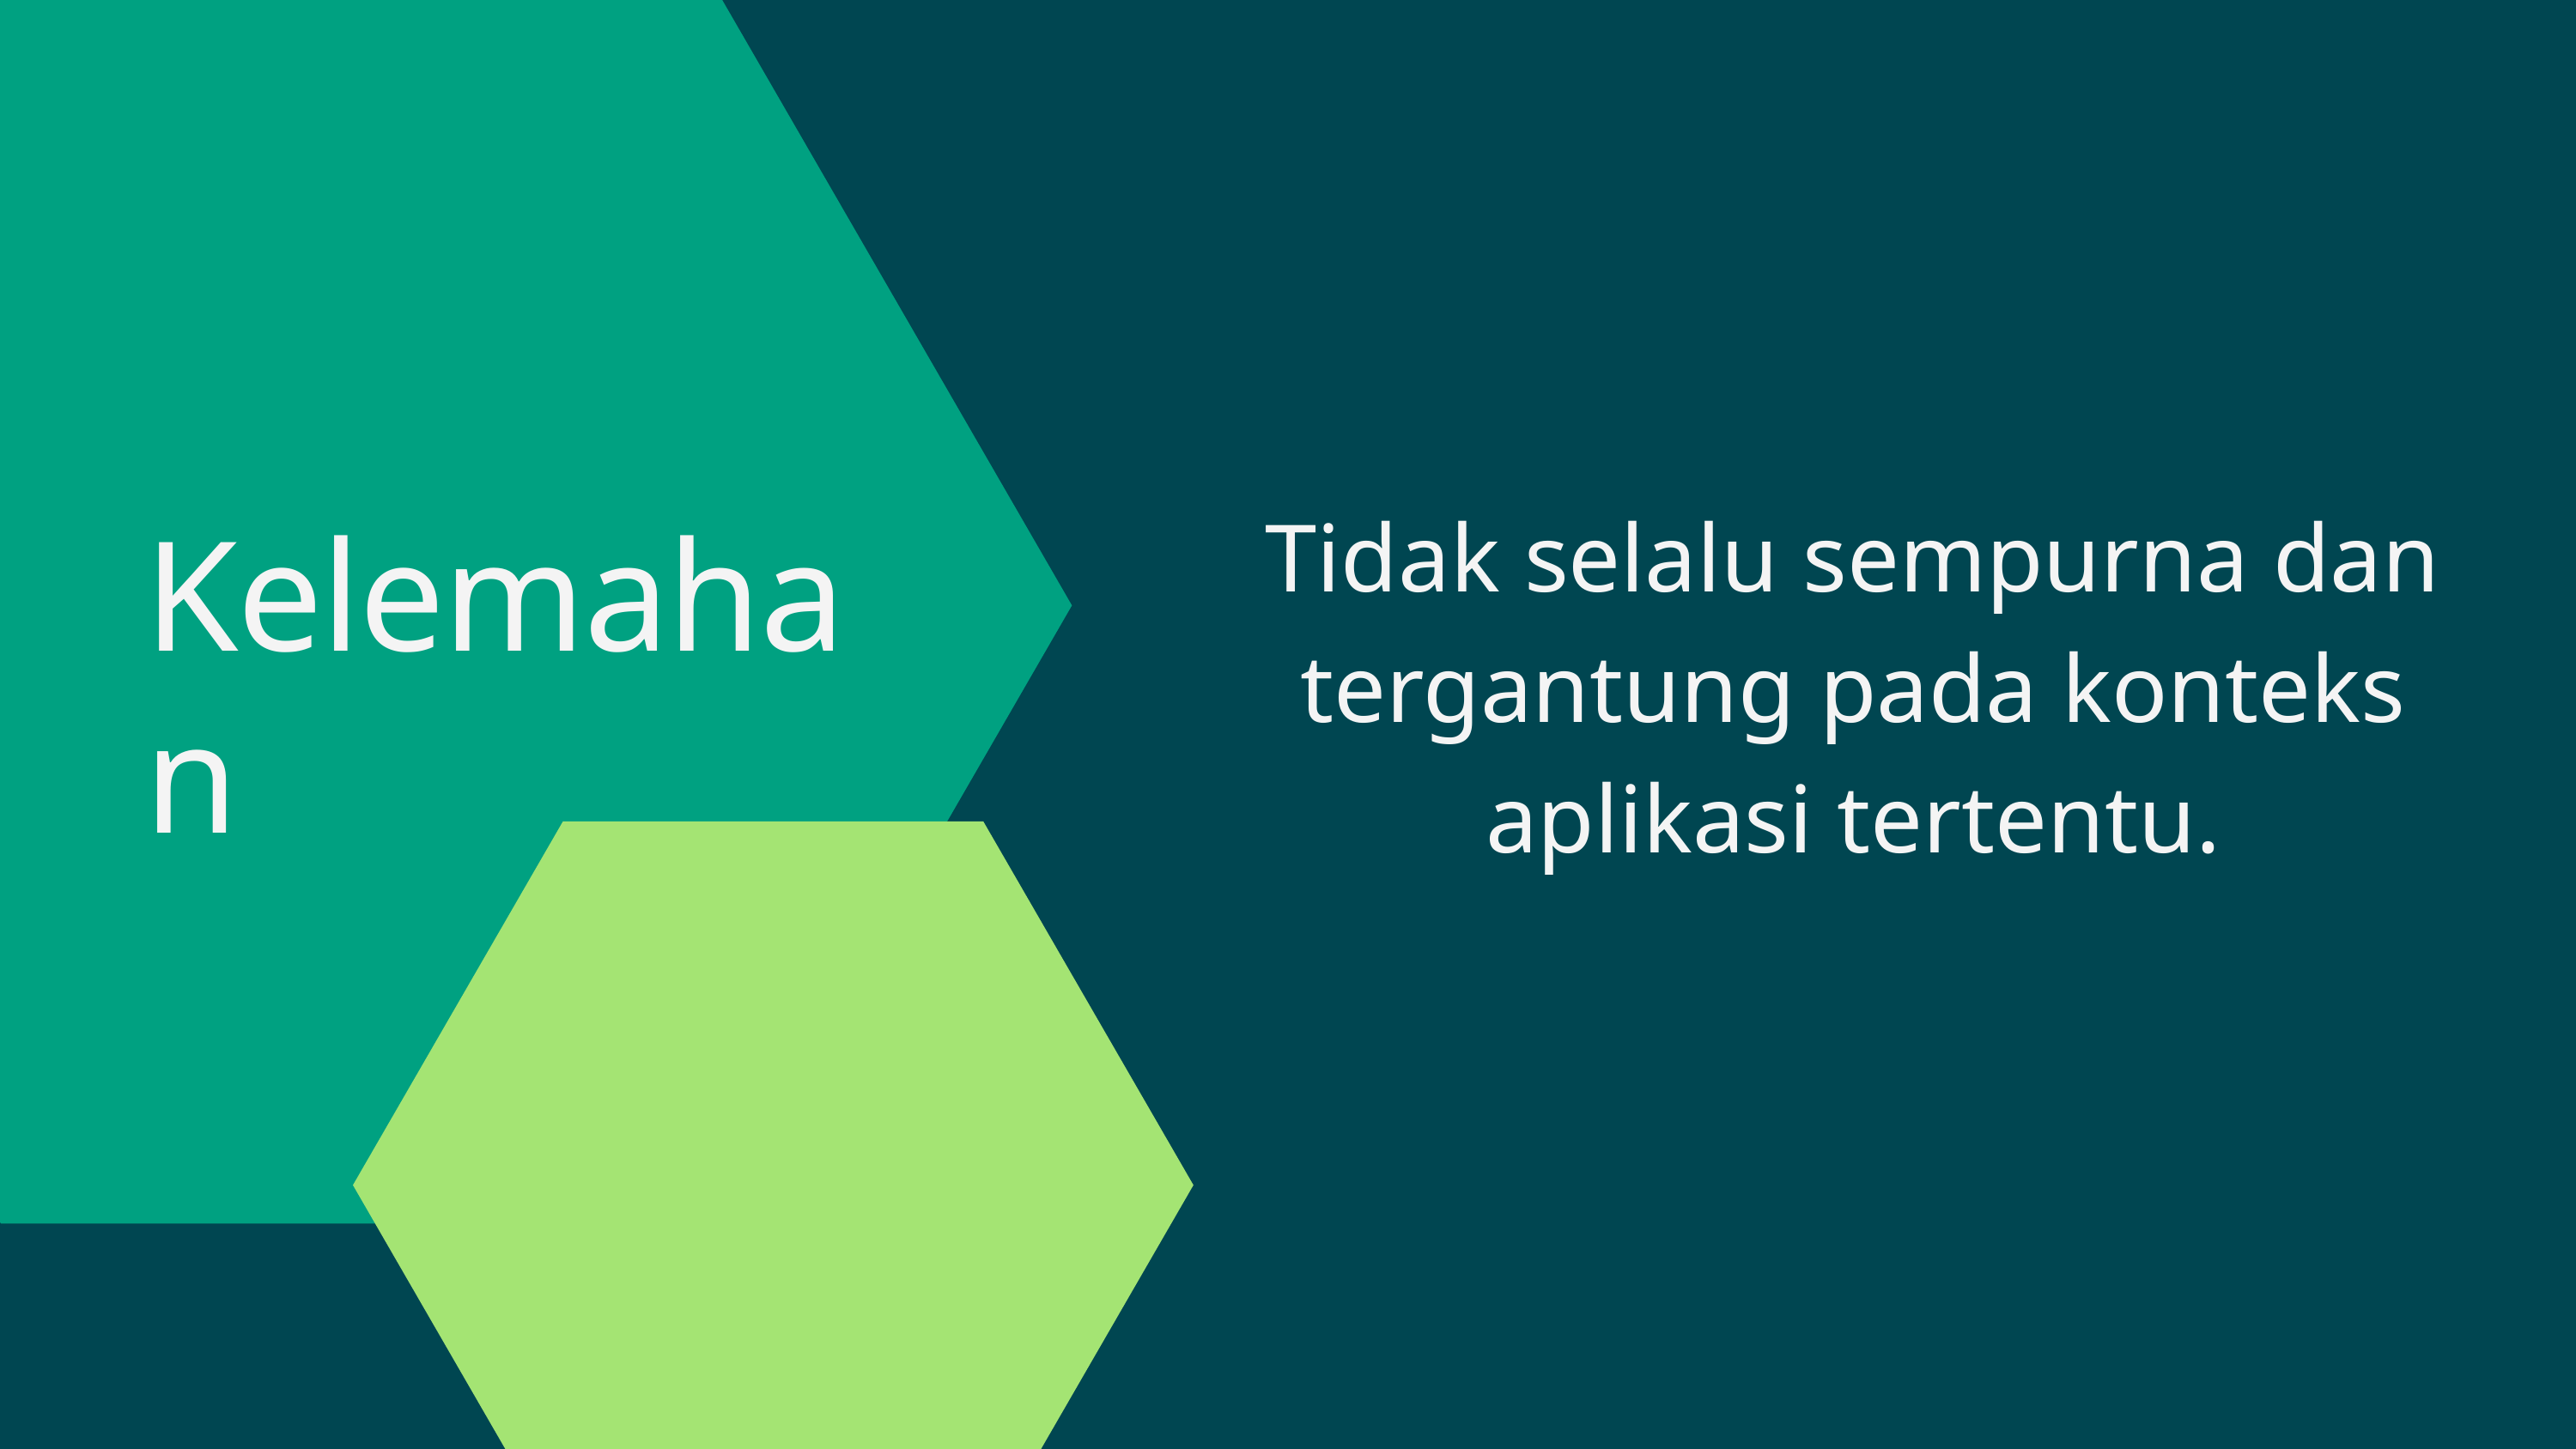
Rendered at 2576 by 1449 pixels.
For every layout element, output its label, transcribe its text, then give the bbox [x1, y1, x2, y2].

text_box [0, 0, 1072, 1224]
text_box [352, 821, 1194, 1449]
text_box Tidak selalu sempurna dan tergantung pada konteks aplikasi tertentu. [1193, 480, 2513, 871]
